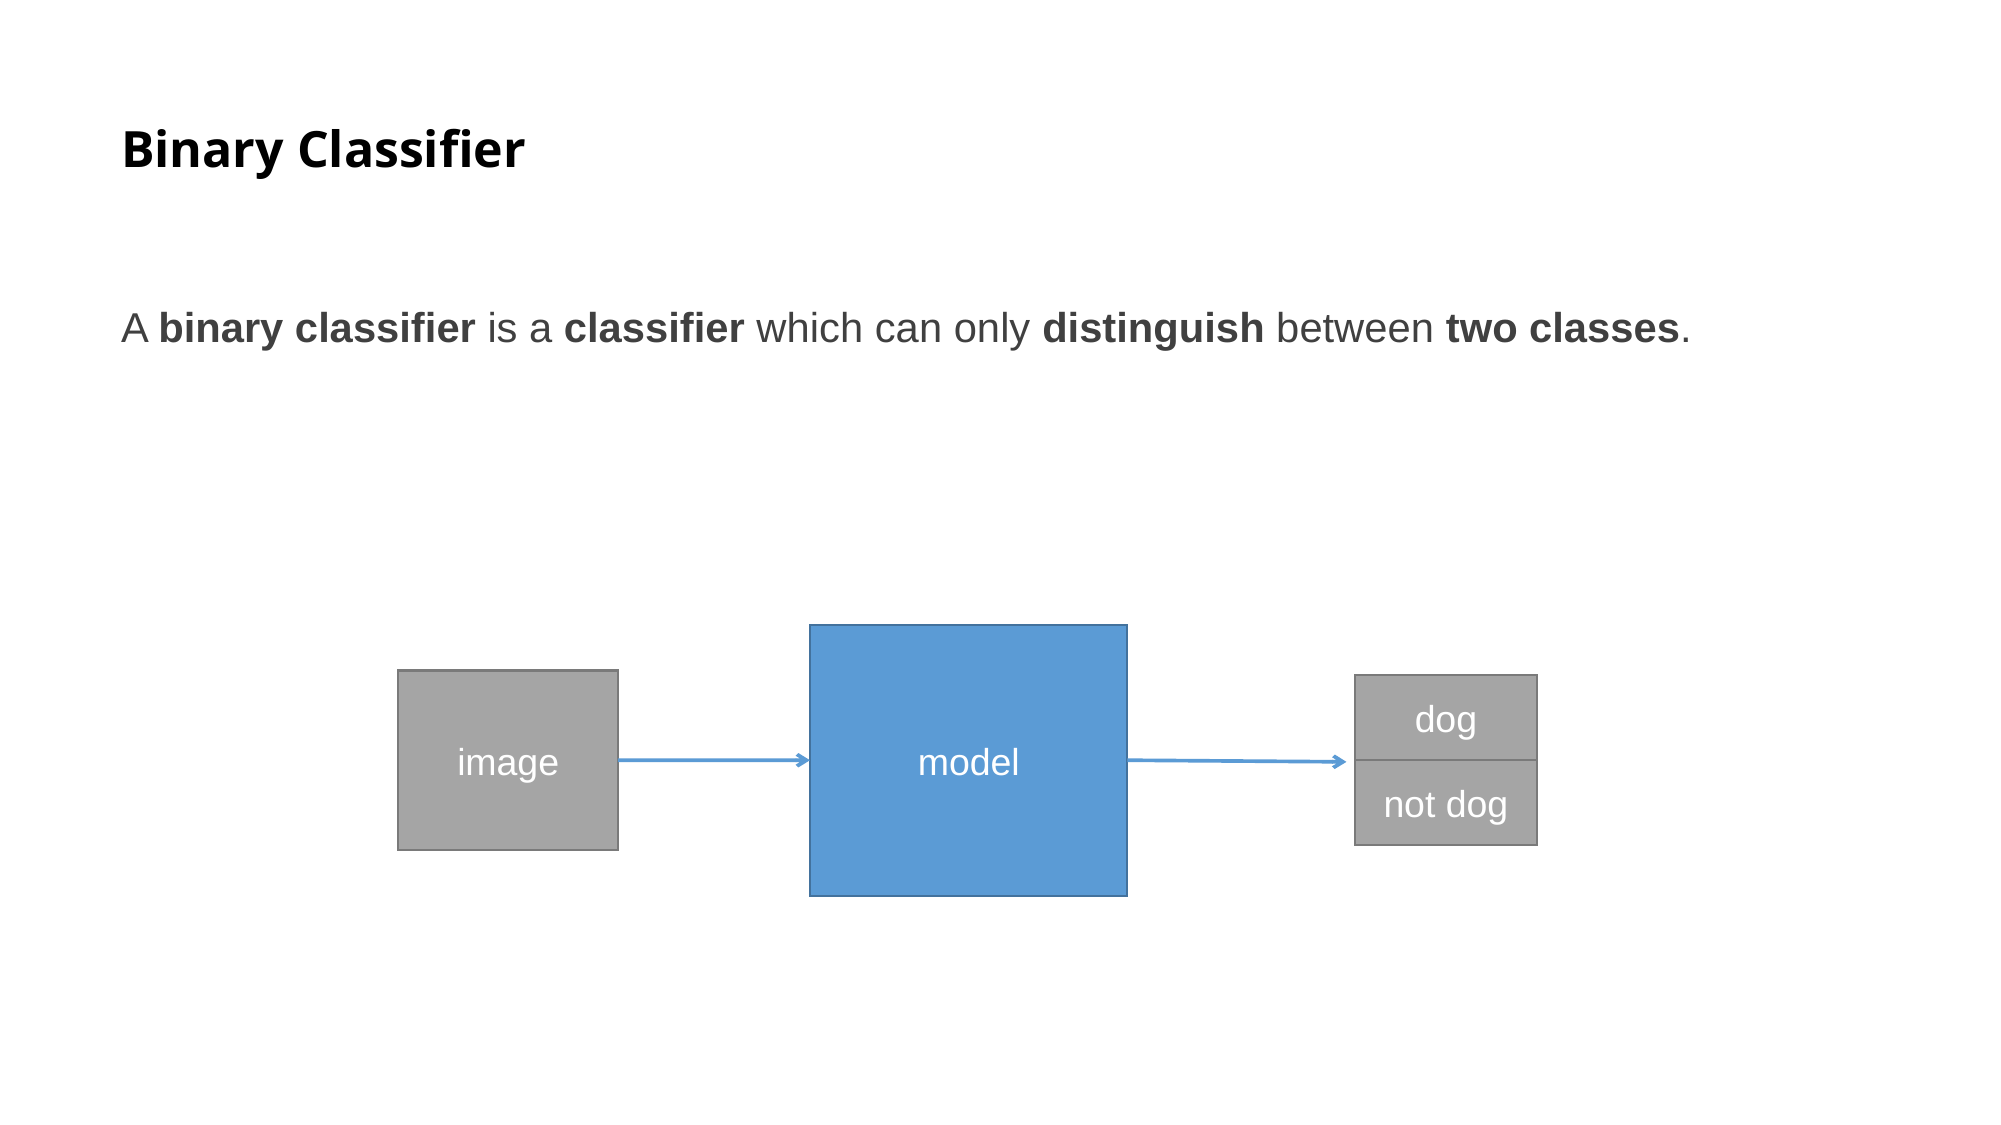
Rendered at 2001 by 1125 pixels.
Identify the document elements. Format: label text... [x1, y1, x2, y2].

list A binary classifier is a classifier which can only distinguish between two classes. [106, 299, 1832, 1014]
text_box image [397, 669, 619, 851]
text_box dog [1354, 674, 1538, 759]
text_box not dog [1354, 759, 1538, 846]
text_box model [809, 624, 1128, 897]
title Binary Classifier [106, 42, 1832, 260]
